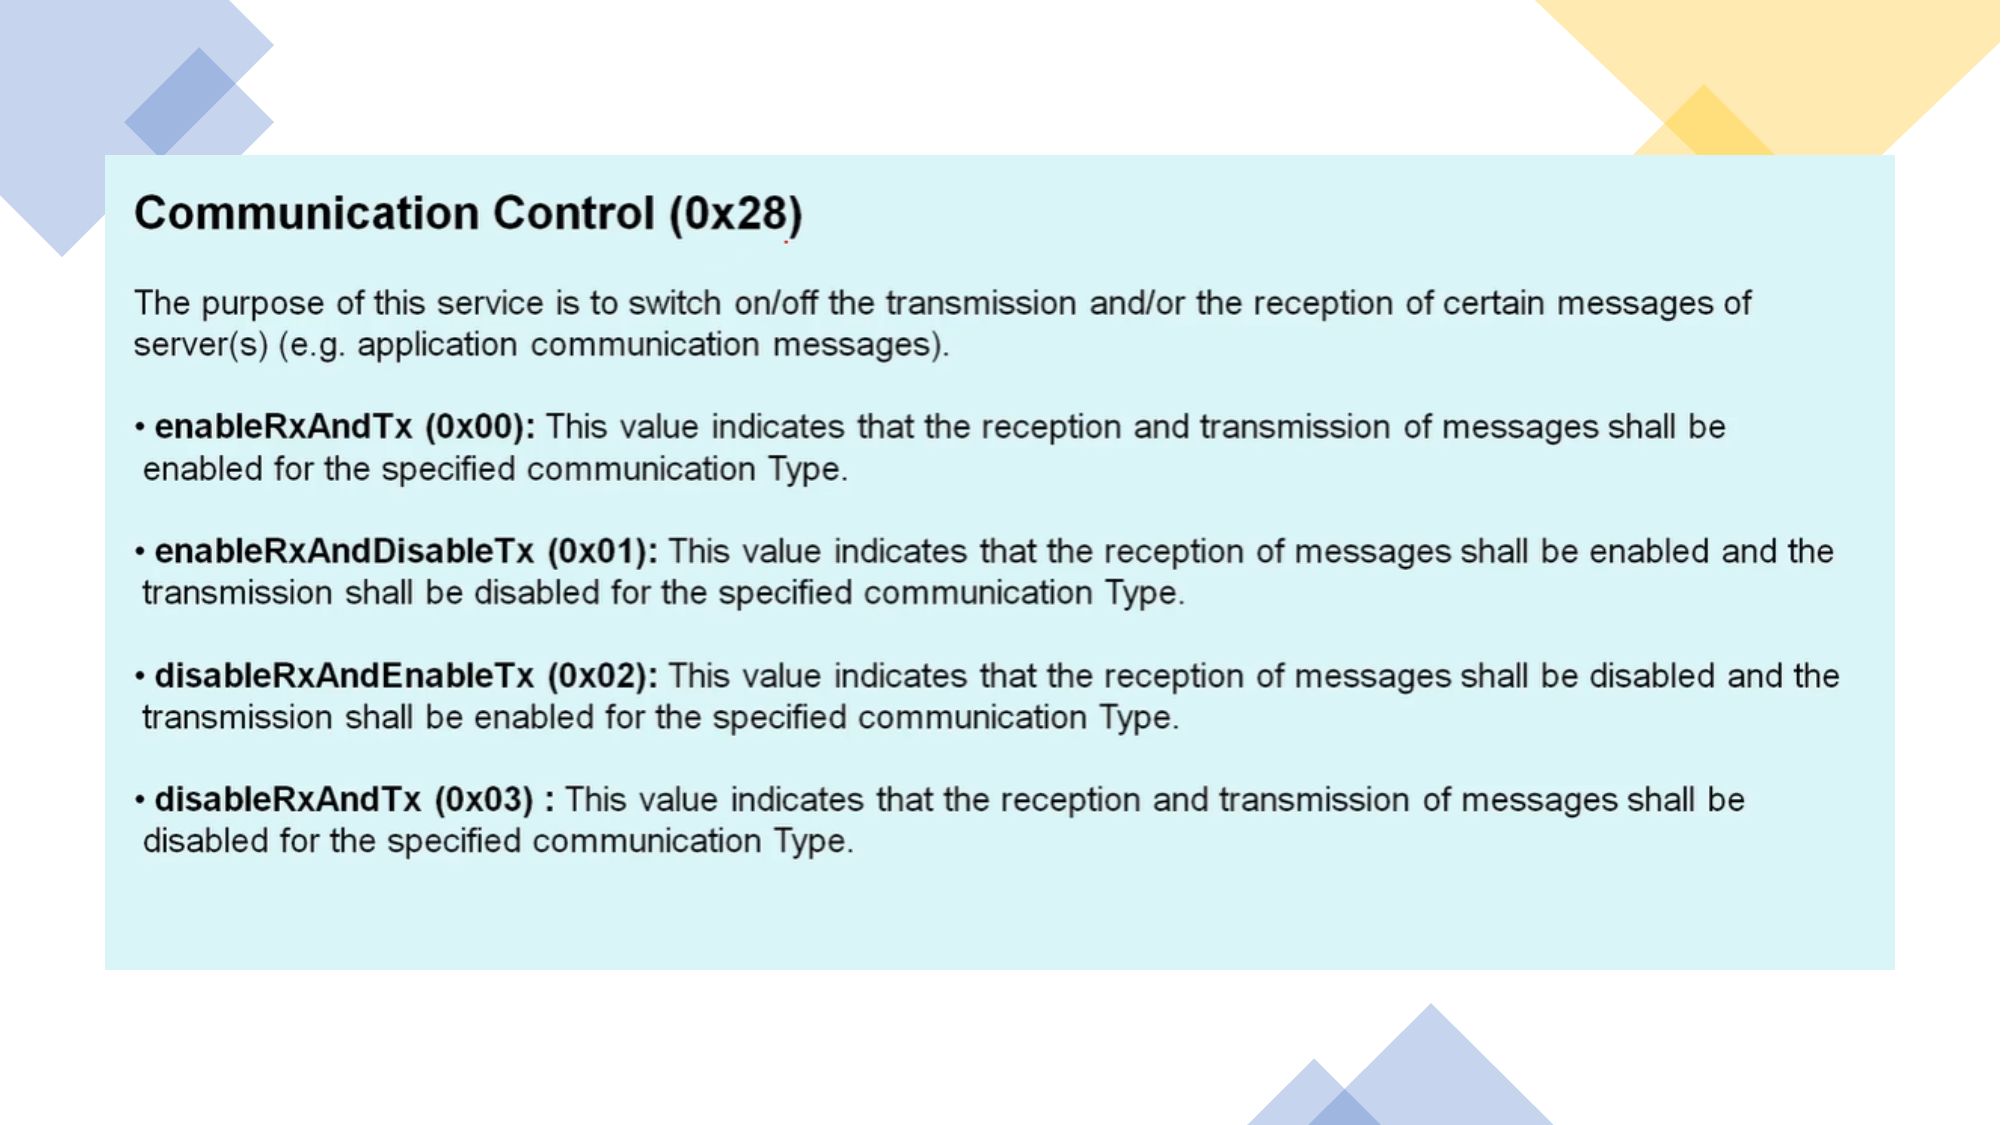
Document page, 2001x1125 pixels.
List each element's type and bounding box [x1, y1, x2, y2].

text_box [1245, 1057, 1383, 1125]
text_box [0, 0, 276, 259]
text_box [1631, 124, 1694, 155]
picture [105, 155, 1895, 970]
text_box [1345, 1001, 1556, 1125]
text_box [0, 45, 2000, 1125]
text_box [1533, 0, 2000, 155]
text_box [232, 0, 1662, 155]
text_box [122, 45, 276, 155]
